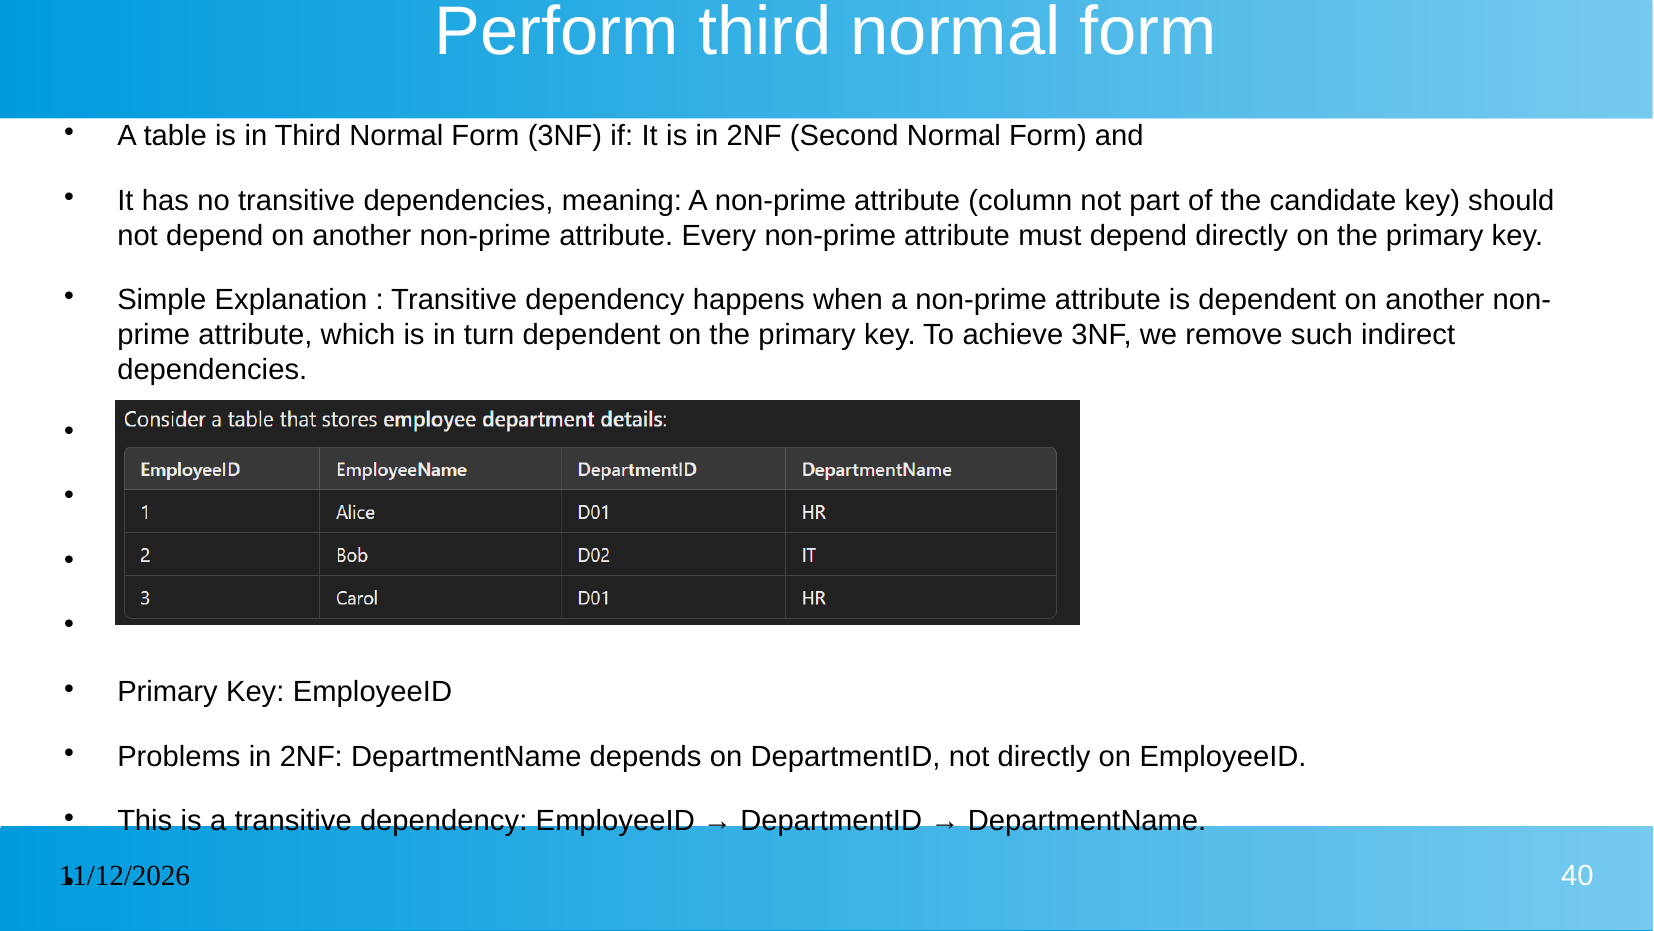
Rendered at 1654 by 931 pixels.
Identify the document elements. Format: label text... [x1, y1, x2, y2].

picture [115, 400, 1080, 625]
slide_number 40 [1210, 856, 1594, 915]
list A table is in Third Normal Form (3NF) if: It is in 2NF (Second Normal Form) and It has no transitive dependencies, meaning: A non-prime attribute (column not part of the candidate key) should not depend on another non-prime attribute. Every non-prime attribute must depend directly on the primary key. Simple Explanation : Transitive dependency happens when a non-prime attribute is dependent on another non-prime attribute, which is in turn dependent on the primary key. To achieve 3NF, we remove such indirect dependencies. Primary Key: EmployeeID Problems in 2NF: DepartmentName depends on DepartmentID, not directly on EmployeeID. This is a transitive dependency: EmployeeID → DepartmentID → DepartmentName. [46, 116, 1581, 825]
title Perform third normal form [59, 0, 1594, 145]
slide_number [59, 856, 443, 915]
